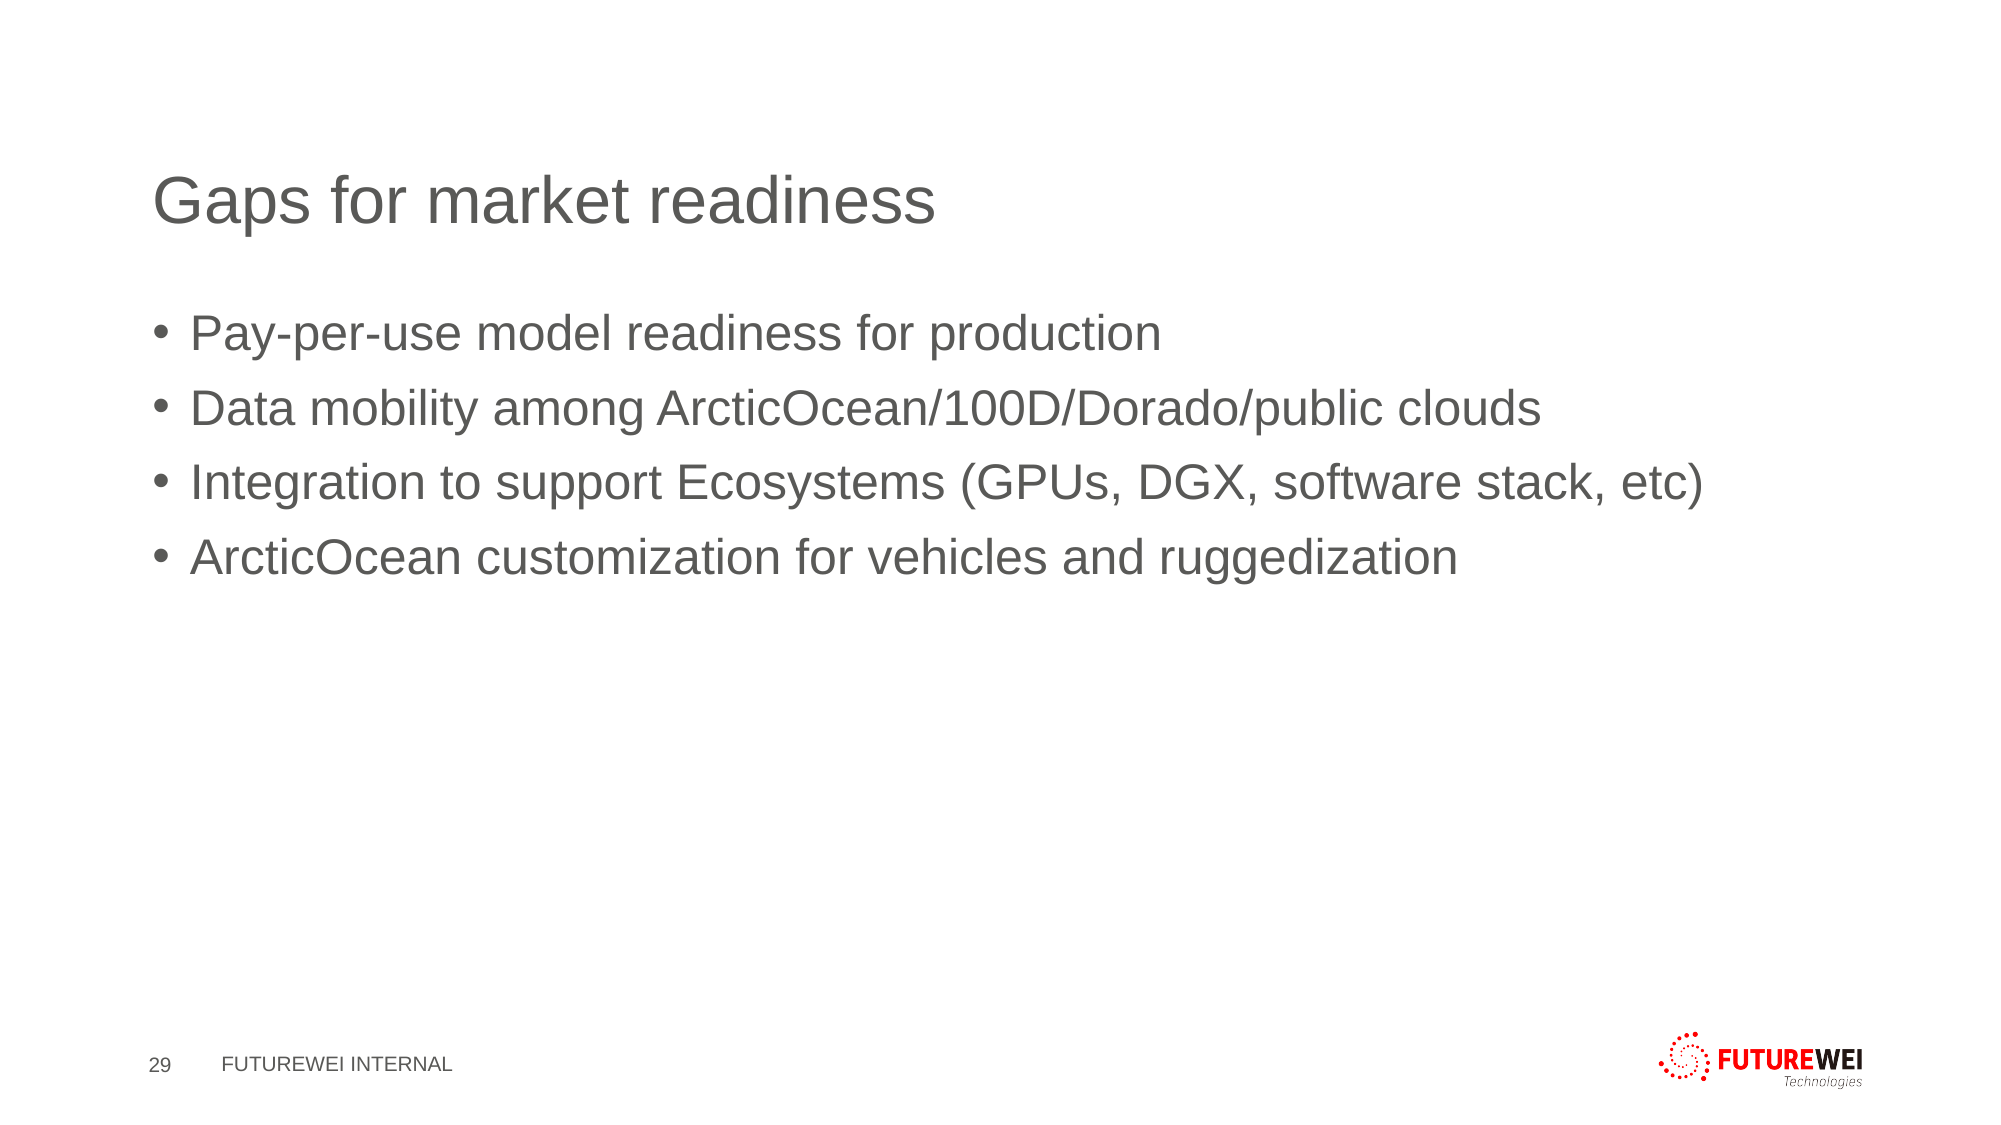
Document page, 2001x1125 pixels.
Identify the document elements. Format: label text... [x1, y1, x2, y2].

footer FUTUREWEI INTERNAL [206, 1039, 882, 1088]
picture [1638, 1011, 1882, 1102]
list Pay-per-use model readiness for production Data mobility among ArcticOcean/100D/Dorado/public clouds Integration to support Ecosystems (GPUs, DGX, software stack, etc) ArcticOcean customization for vehicles and ruggedization [137, 299, 1863, 1014]
slide_number 29 [117, 1039, 203, 1089]
title Gaps for market readiness [137, 59, 1863, 246]
